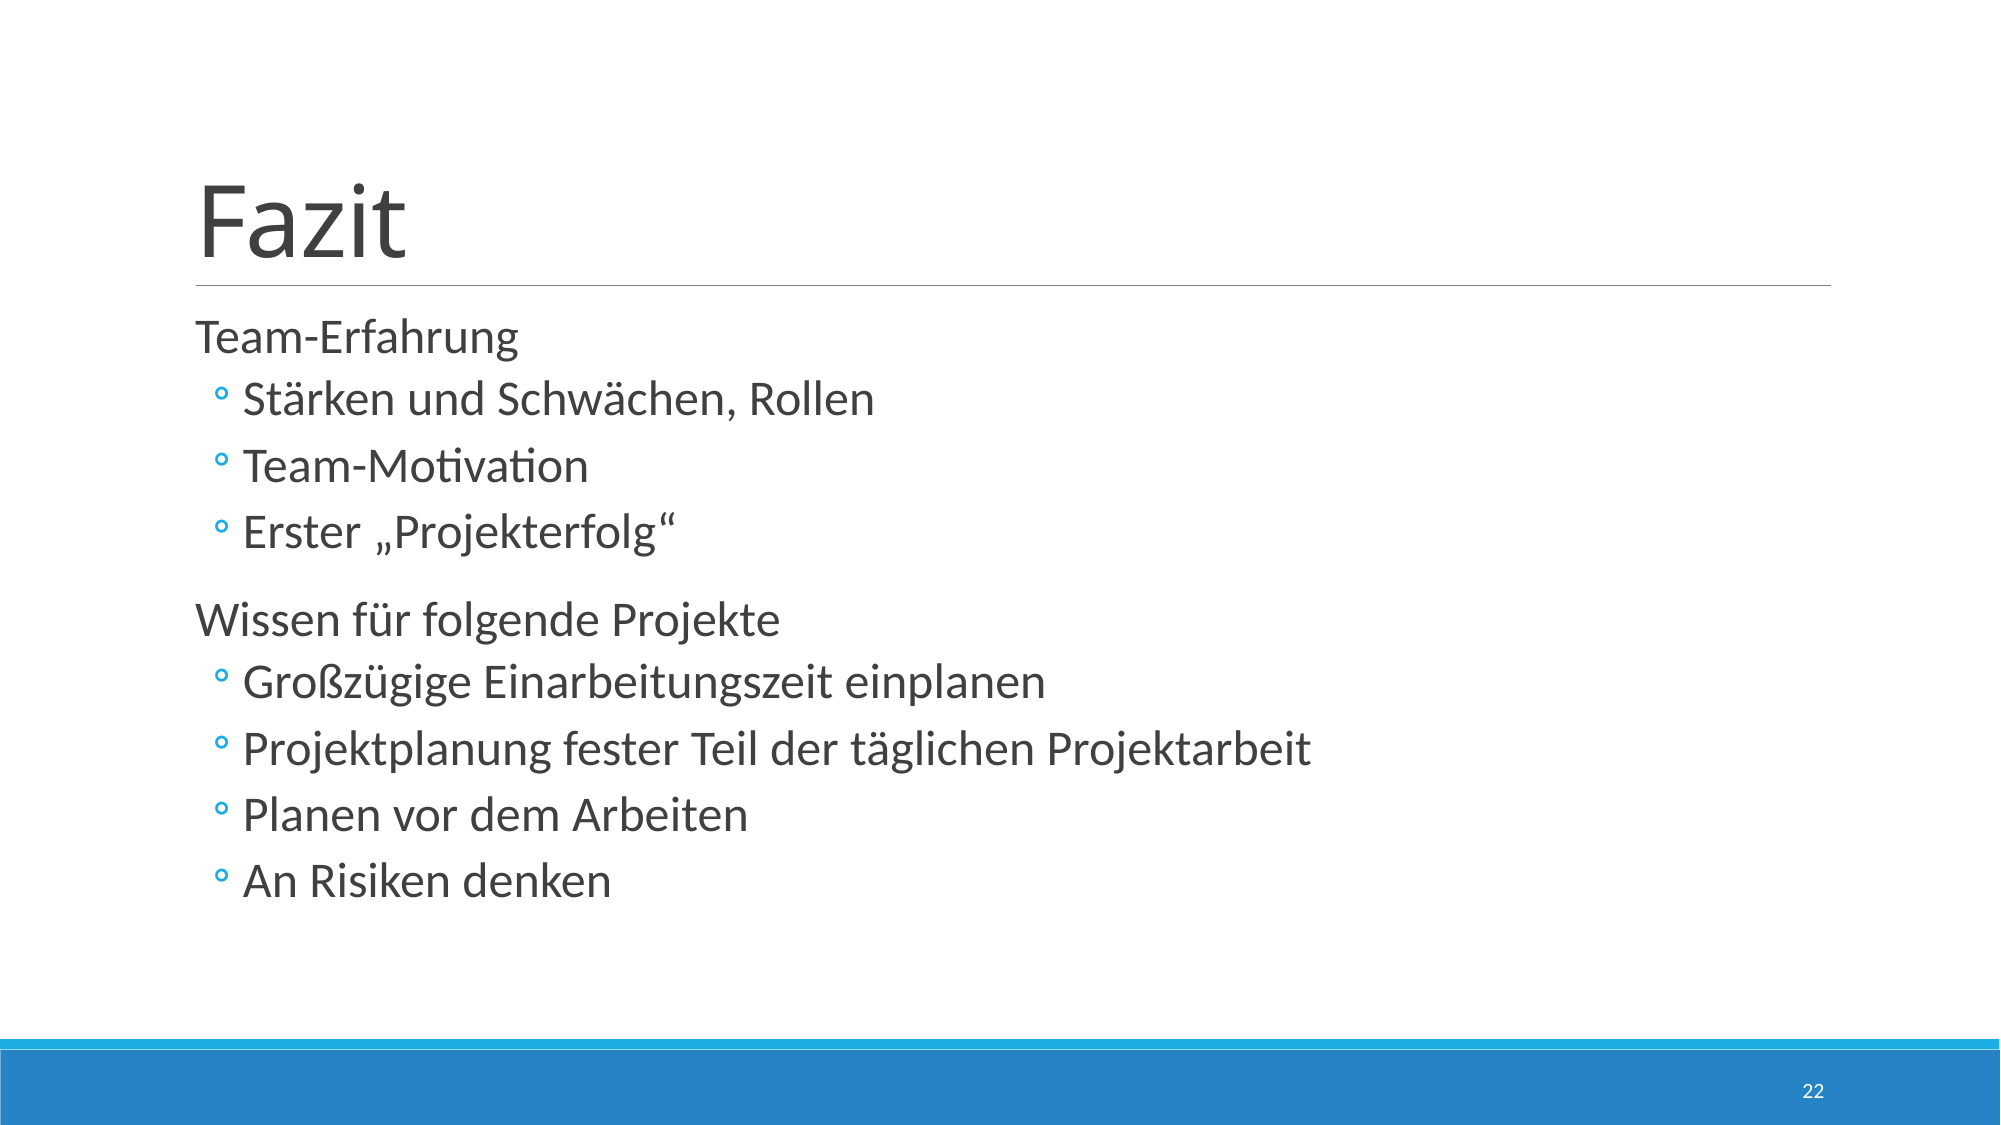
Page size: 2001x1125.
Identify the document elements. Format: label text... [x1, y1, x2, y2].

list Team-Erfahrung Stärken und Schwächen, Rollen Team-Motivation Erster „Projekterfolg“ Wissen für folgende Projekte Großzügige Einarbeitungszeit einplanen Projektplanung fester Teil der täglichen Projektarbeit Planen vor dem Arbeiten An Risiken denken [180, 302, 1830, 963]
slide_number 22 [1624, 1059, 1840, 1120]
title Fazit [180, 47, 1830, 285]
